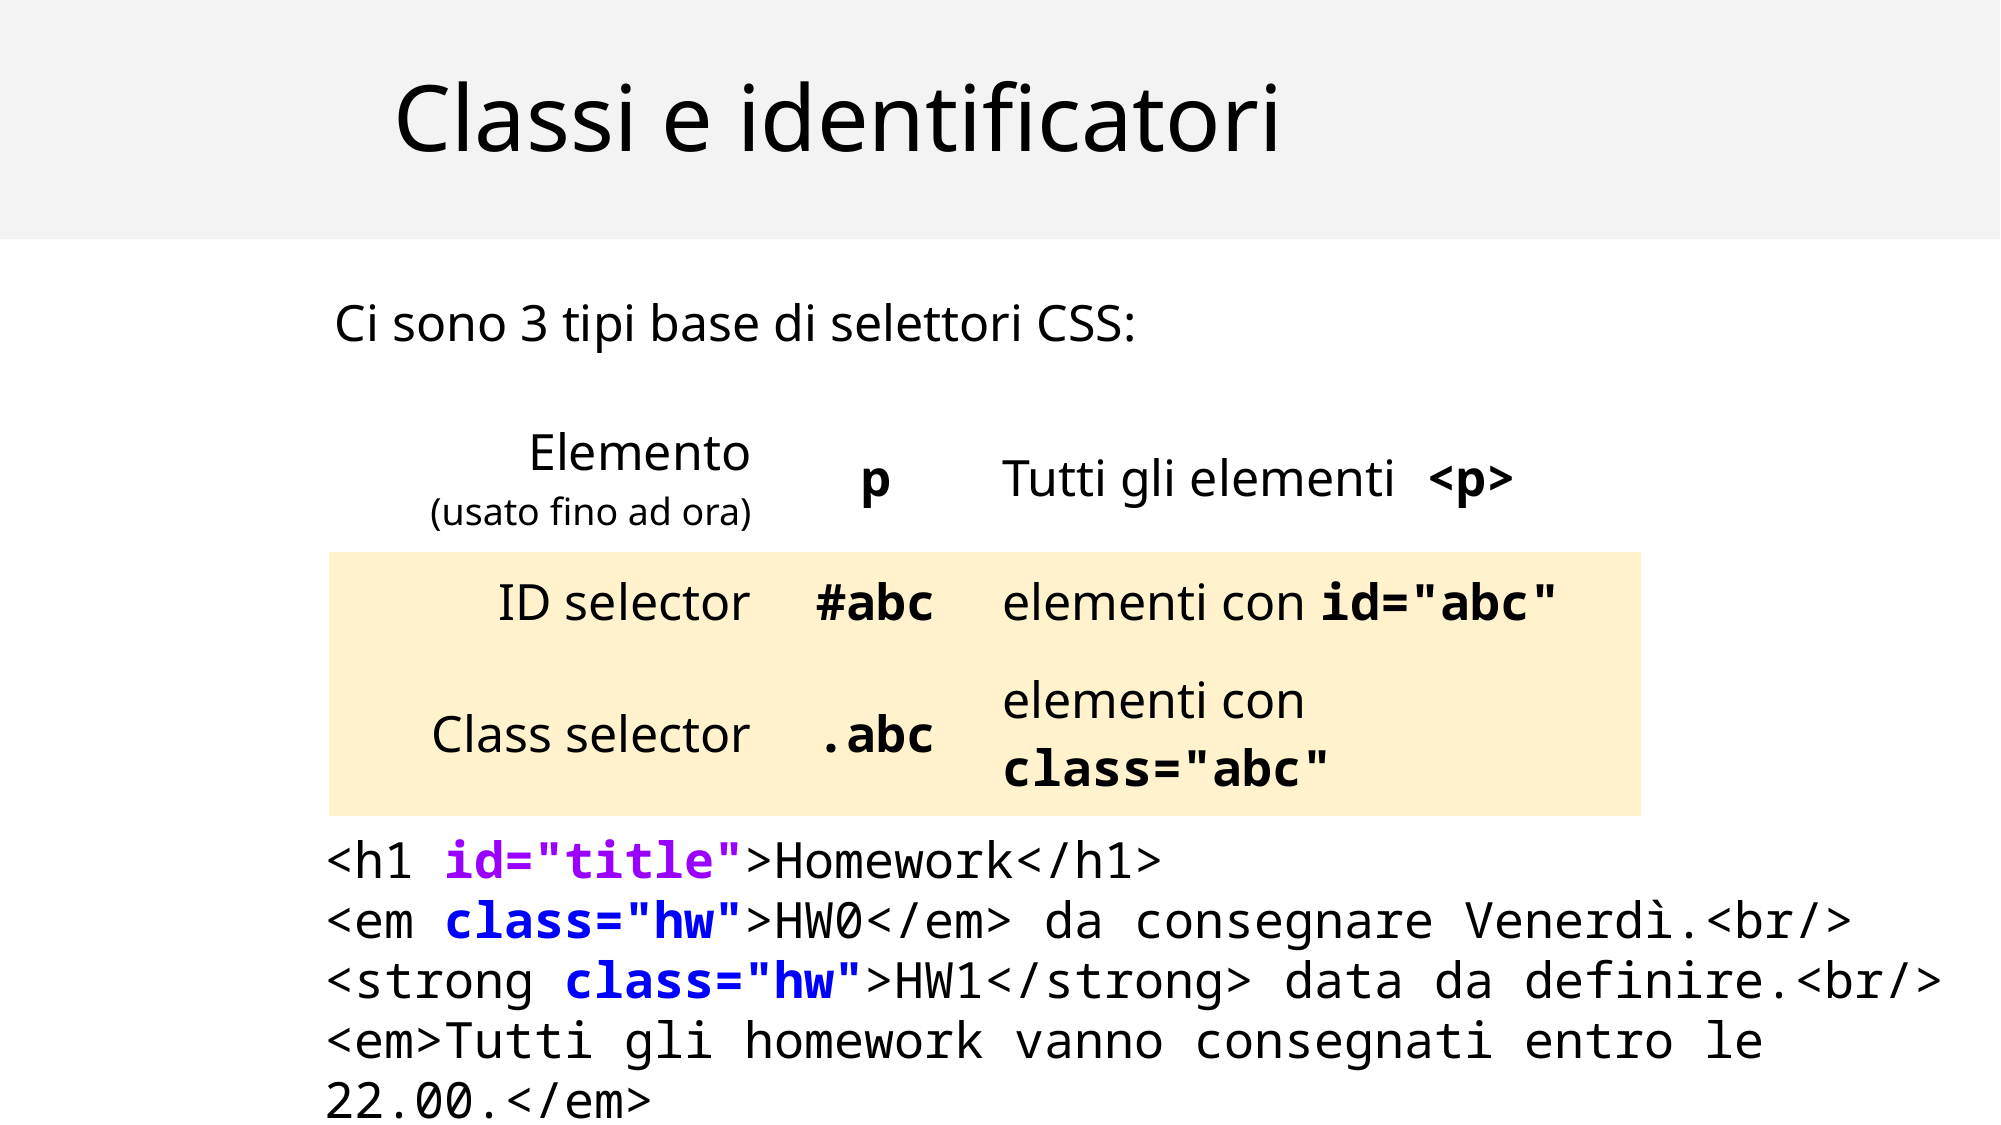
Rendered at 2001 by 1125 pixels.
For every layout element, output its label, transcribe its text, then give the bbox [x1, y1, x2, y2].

table_cell elementi con class="abc" [987, 650, 1641, 813]
table_cell ID selector [329, 552, 766, 650]
table_cell Class selector [329, 650, 766, 813]
table_header Elemento (usato fino ad ora) [329, 402, 766, 552]
table_cell .abc [766, 650, 987, 813]
table_cell elementi con id="abc" [987, 552, 1641, 650]
table_header Tutti gli elementi <p> [987, 402, 1641, 552]
text_box <h1 id="title">Homework</h1> <em class="hw">HW0</em> da consegnare Venerdì.<br/> <strong class="hw">HW1</strong> data da definire.<br/> <em>Tutti gli homework vanno consegnati entro le 22.00.</em> [309, 813, 2000, 1078]
table_header p [766, 402, 987, 552]
list Ci sono 3 tipi base di selettori CSS: [319, 276, 1563, 416]
title Classi e identificatori [378, 56, 1622, 183]
table_cell #abc [766, 552, 987, 650]
